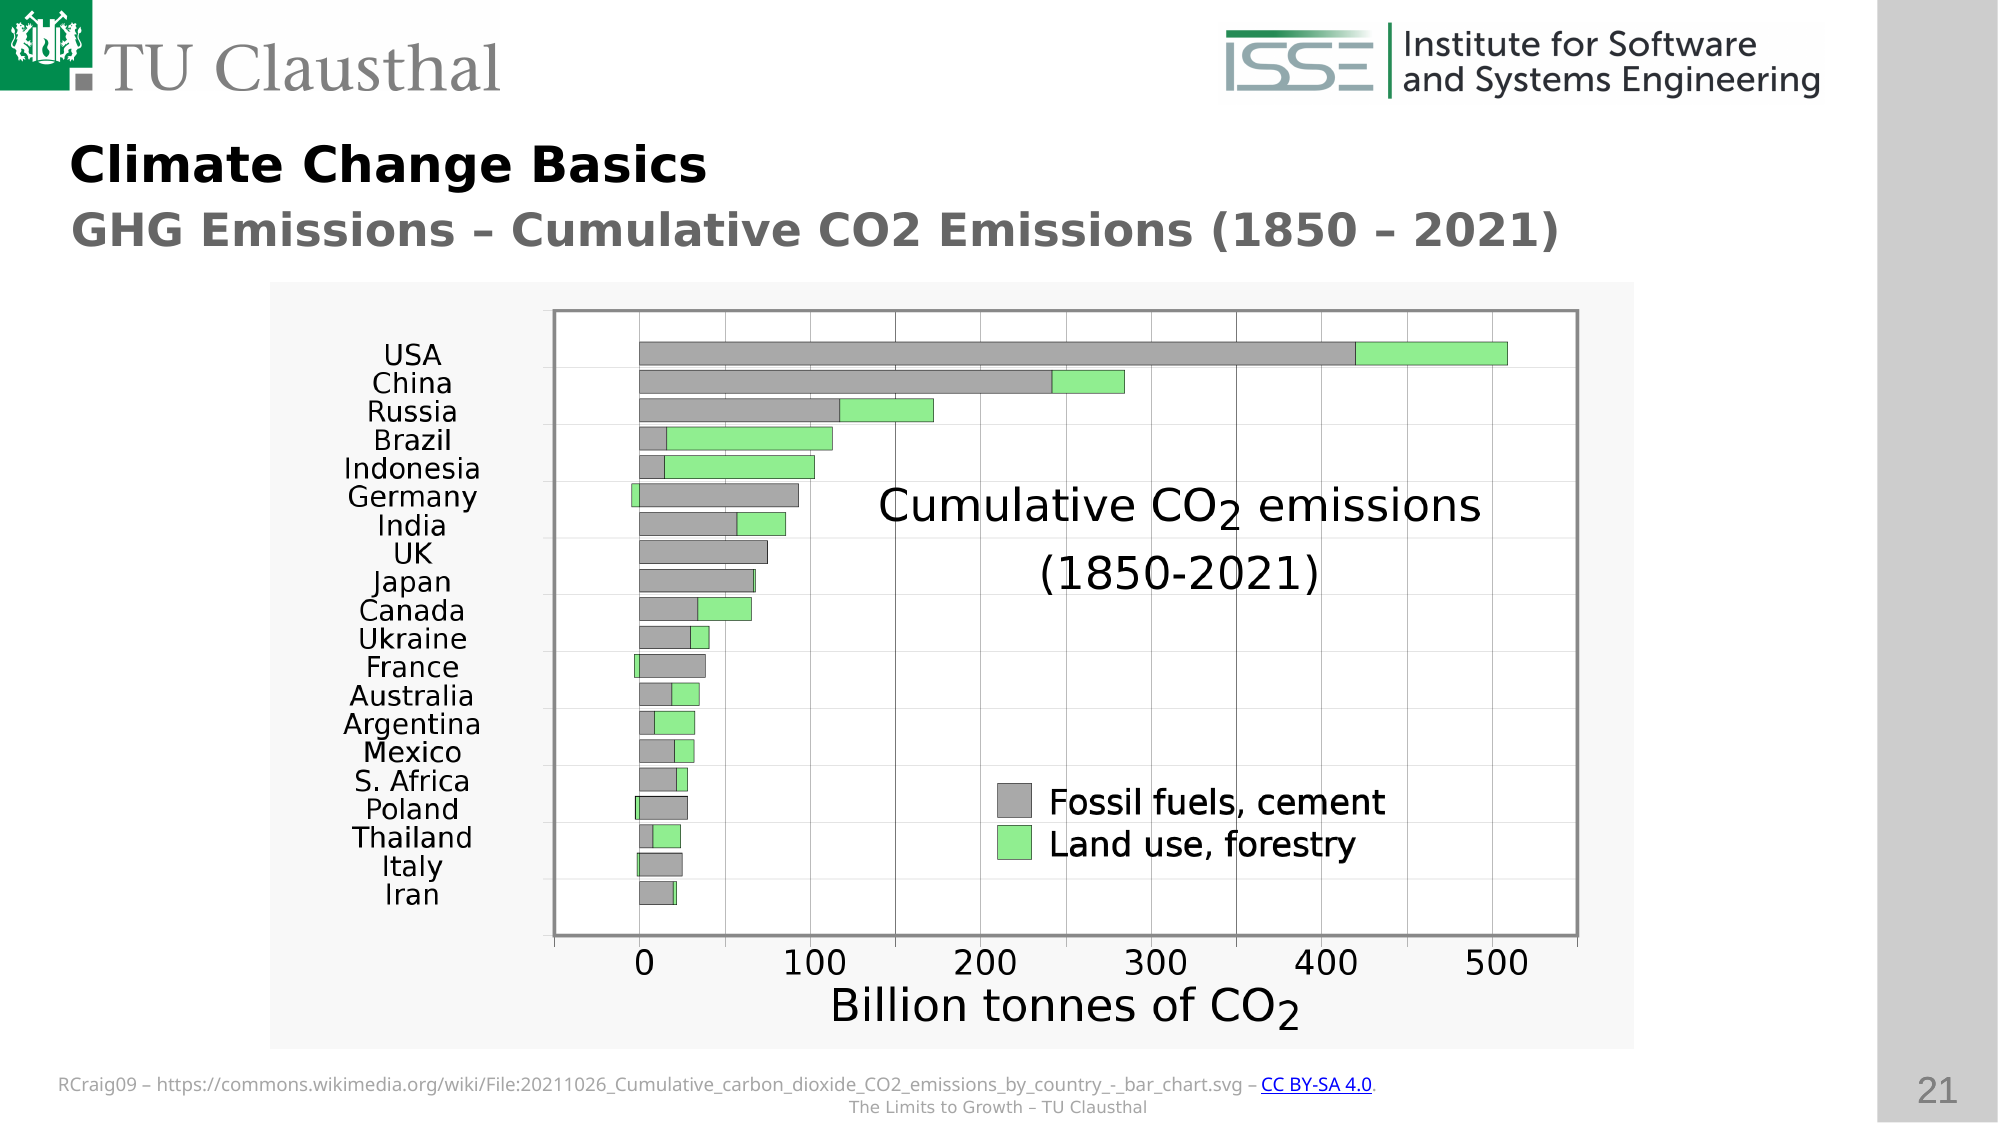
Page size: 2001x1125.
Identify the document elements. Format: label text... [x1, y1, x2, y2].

text_box RCraig09 – https://commons.wikimedia.org/wiki/File:20211026_Cumulative_carbon_dioxide_CO2_emissions_by_country_-_bar_chart.svg – CC BY-SA 4.0. [43, 1064, 1769, 1106]
picture [269, 282, 1634, 1049]
text_box Climate Change Basics [54, 125, 1817, 206]
picture [1218, 22, 1825, 105]
picture [0, 0, 500, 91]
text_box GHG Emissions – Cumulative CO2 Emissions (1850 – 2021) [70, 188, 1769, 269]
